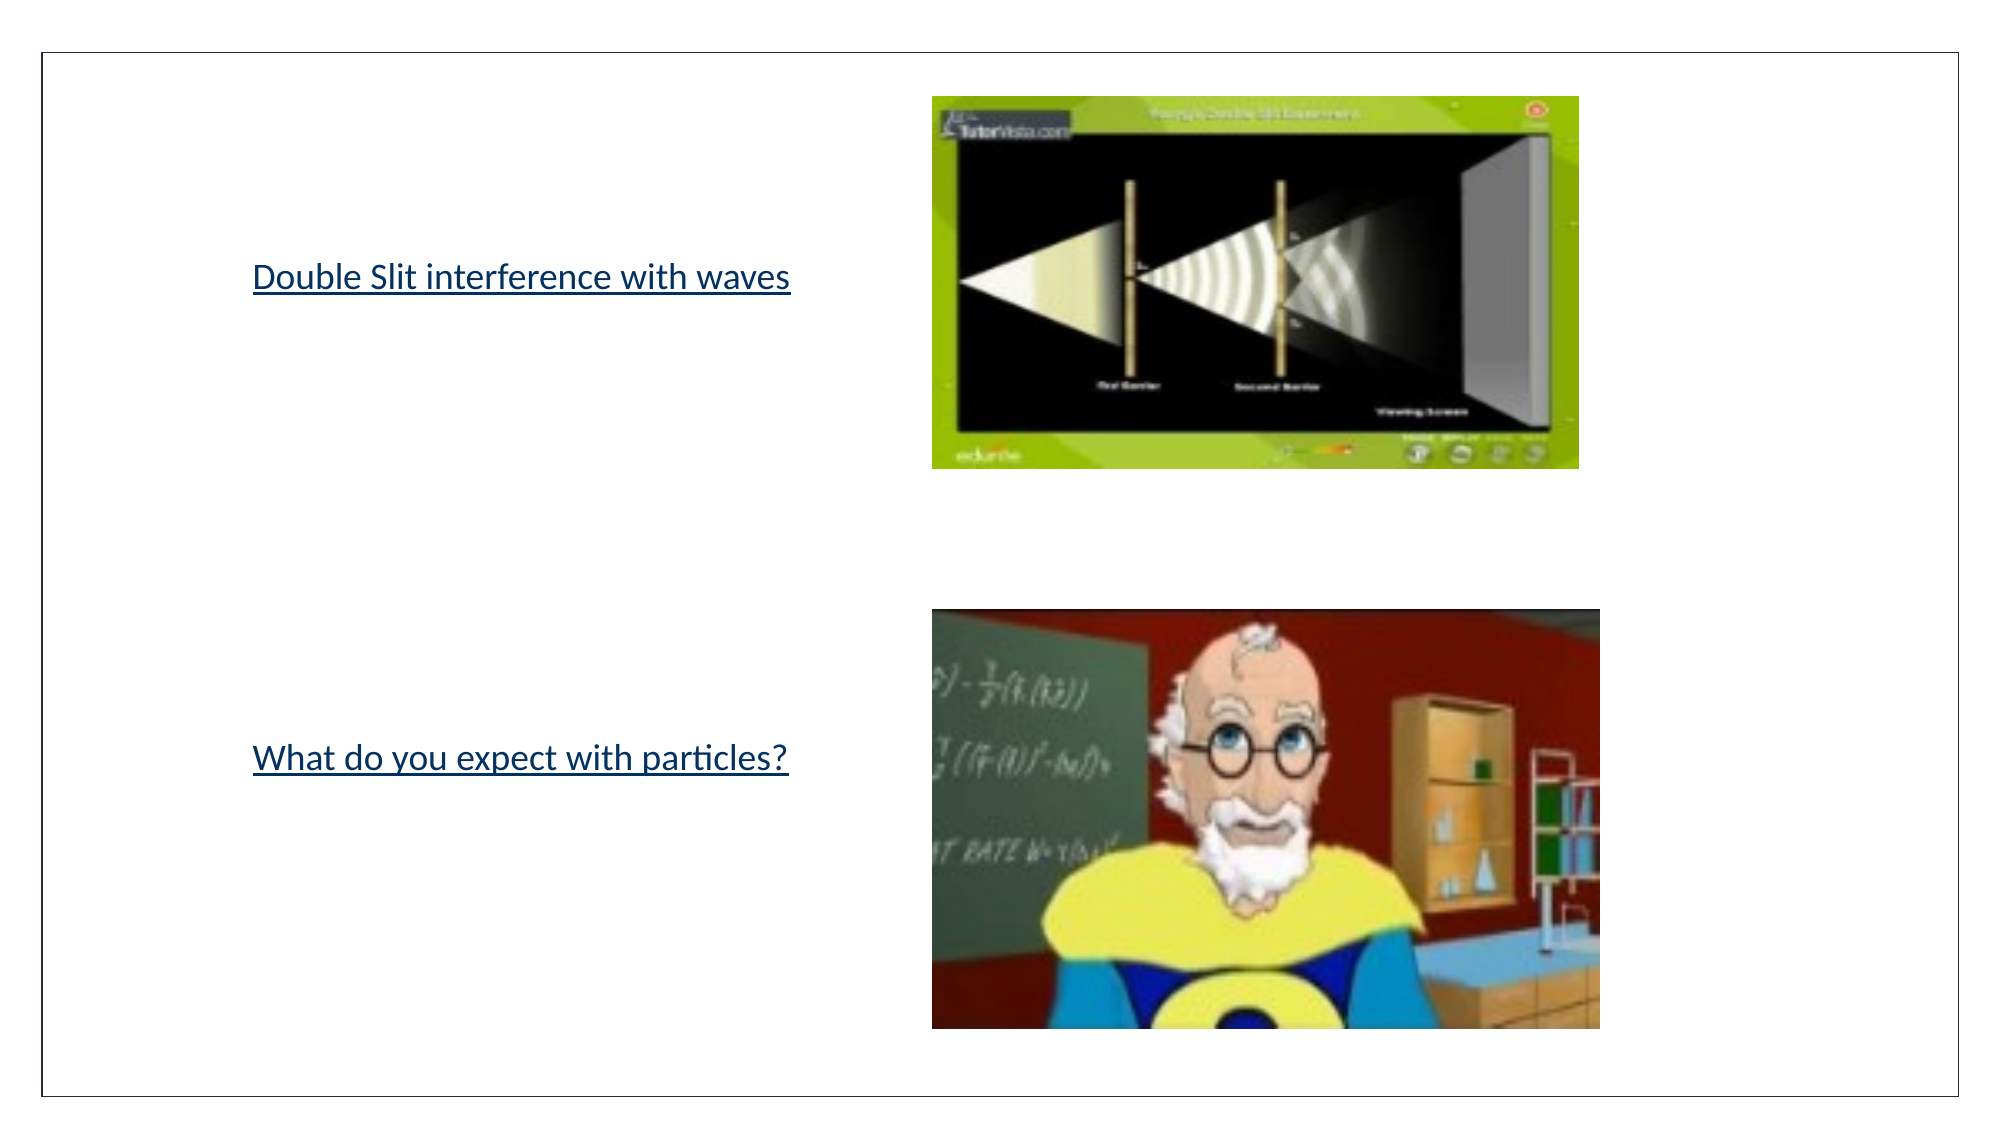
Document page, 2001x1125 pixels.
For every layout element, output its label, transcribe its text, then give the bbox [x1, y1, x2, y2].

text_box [931, 95, 1580, 470]
text_box What do you expect with particles? [237, 725, 908, 786]
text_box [932, 608, 1601, 1030]
text_box [41, 51, 1960, 1098]
